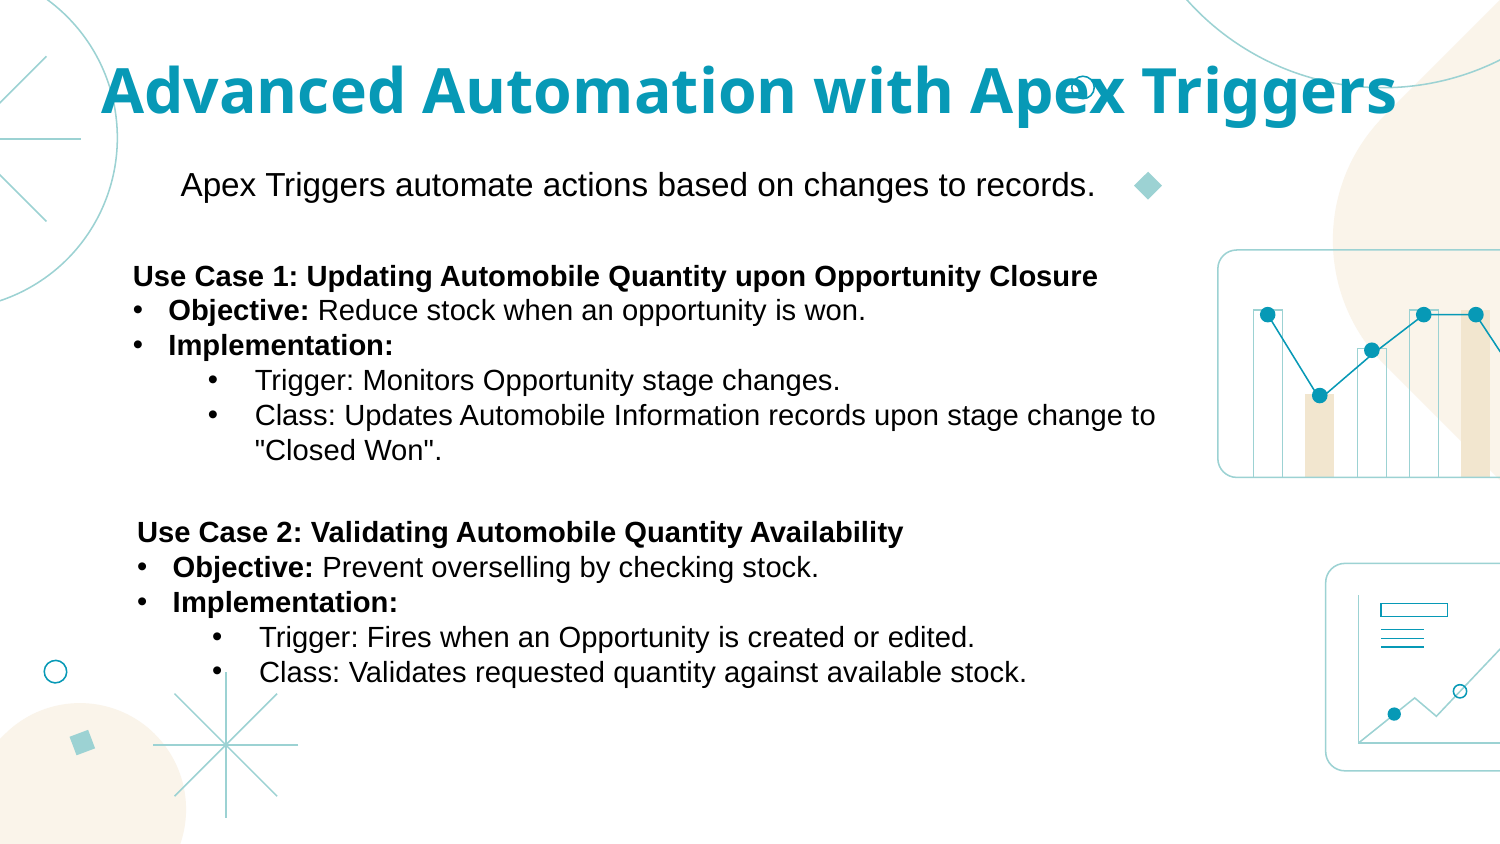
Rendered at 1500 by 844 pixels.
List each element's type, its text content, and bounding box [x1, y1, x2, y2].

text_box Use Case 2: Validating Automobile Quantity Availability Objective: Prevent overselling by checking stock. Implementation: Trigger: Fires when an Opportunity is created or edited. Class: Validates requested quantity against available stock. [122, 498, 1335, 769]
text_box Use Case 1: Updating Automobile Quantity upon Opportunity Closure Objective: Reduce stock when an opportunity is won. Implementation: Trigger: Monitors Opportunity stage changes. Class: Updates Automobile Information records upon stage change to "Closed Won". [118, 249, 1066, 474]
title Advanced Automation with Apex Triggers [0, 36, 1500, 131]
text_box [1071, 75, 1500, 478]
text_box Apex Triggers automate actions based on changes to records. [165, 147, 1066, 230]
